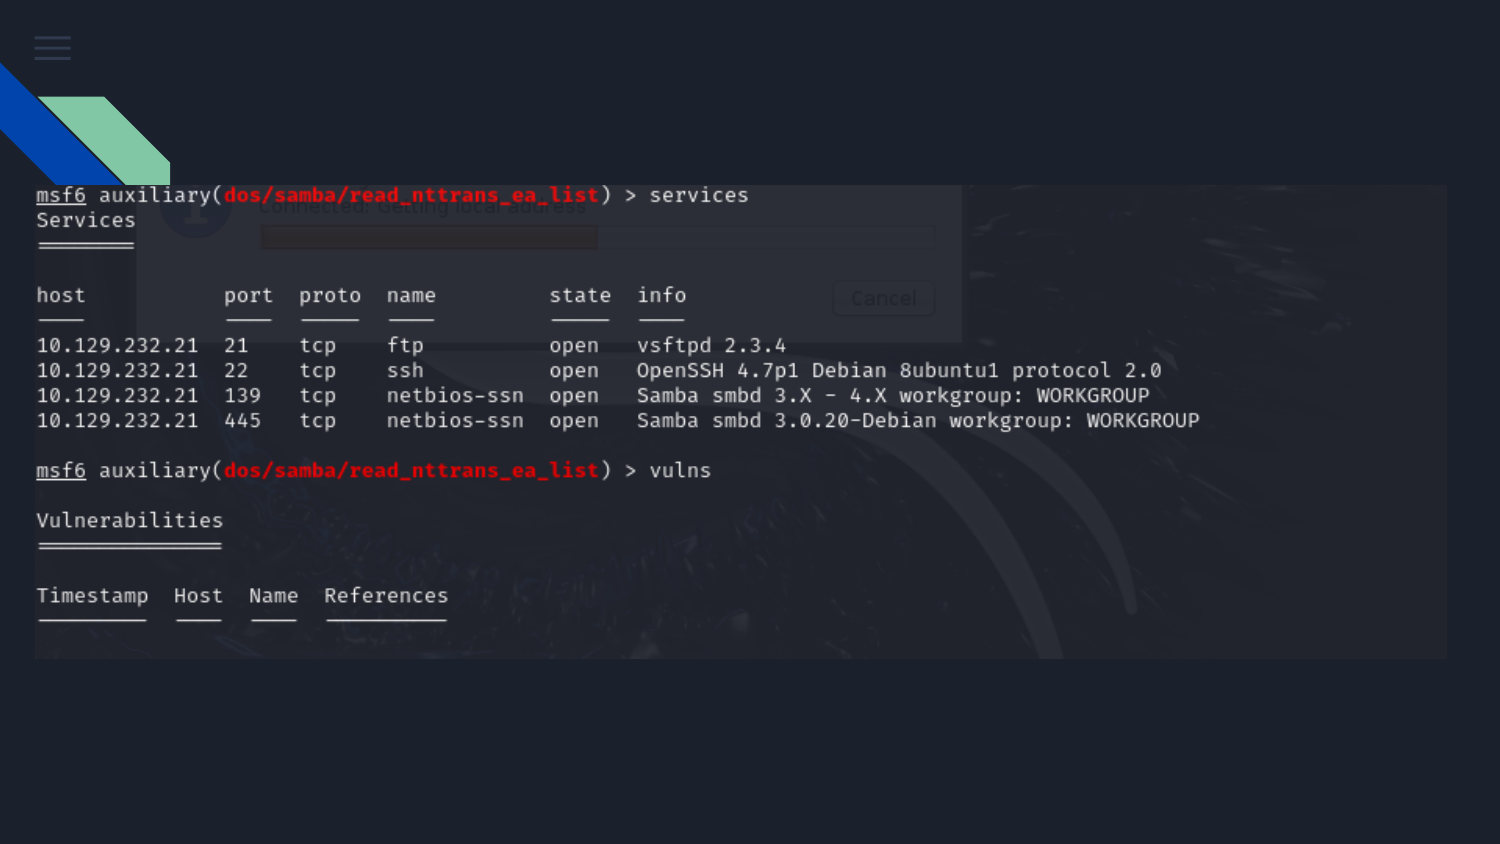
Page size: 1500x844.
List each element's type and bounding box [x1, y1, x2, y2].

picture [35, 184, 1448, 659]
